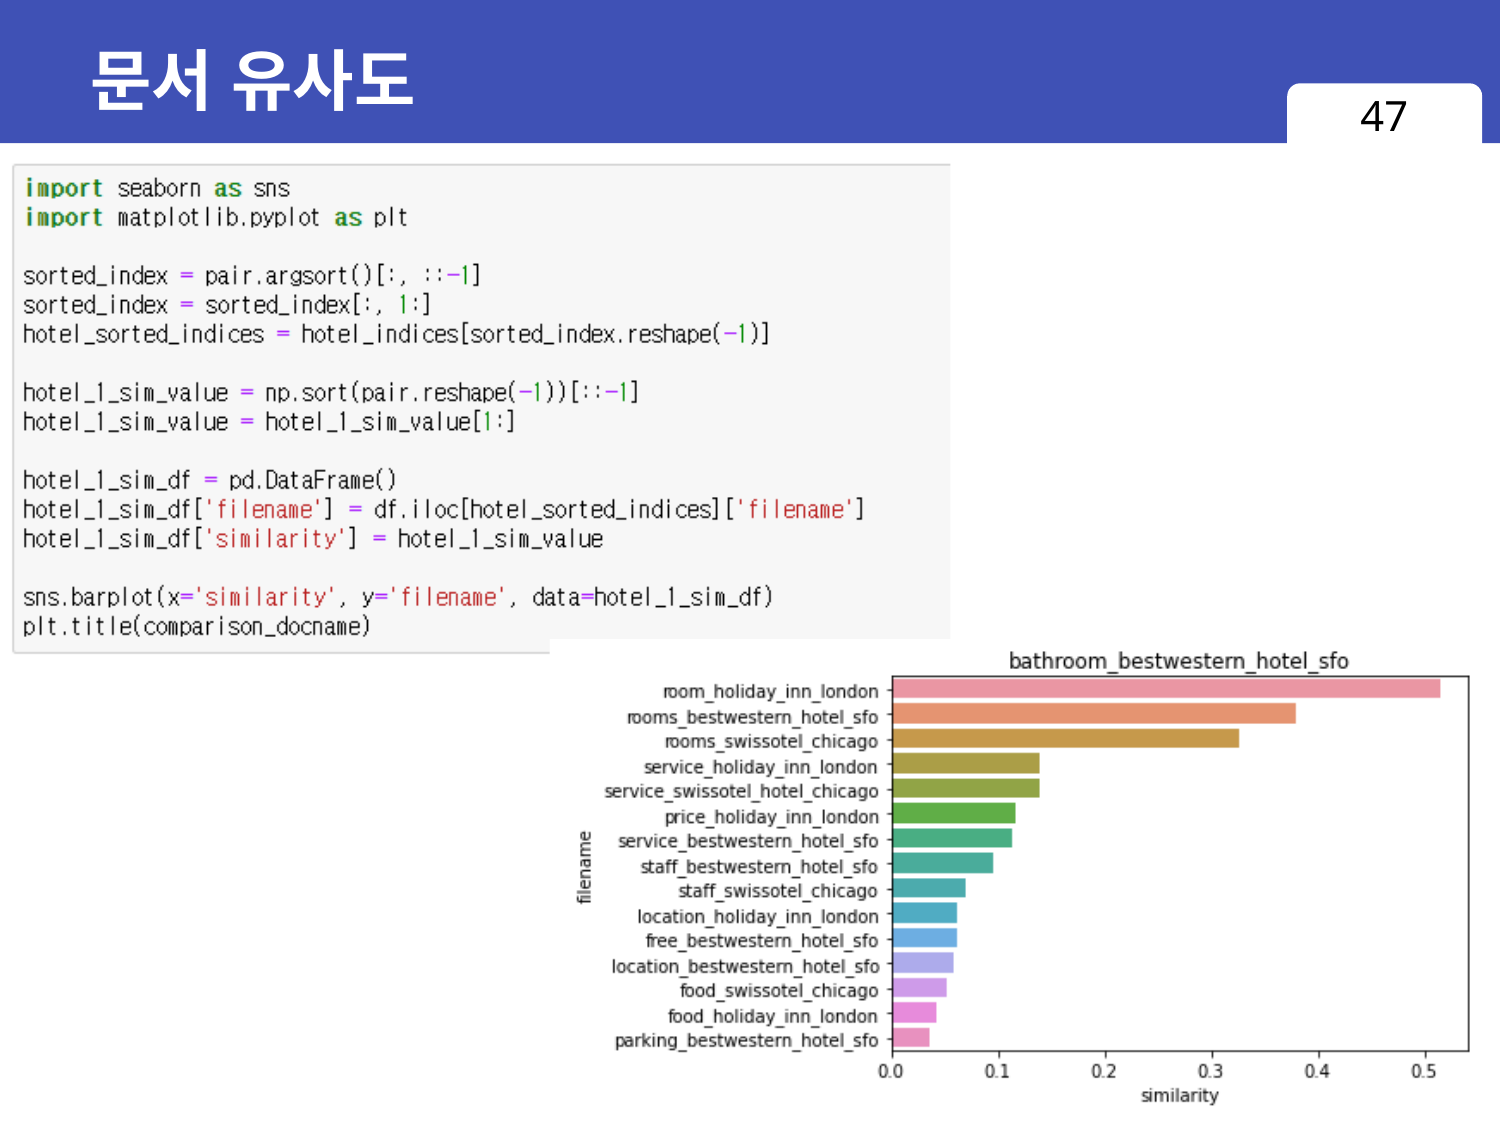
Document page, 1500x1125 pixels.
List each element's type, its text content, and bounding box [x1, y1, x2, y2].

slide_number 47 [1286, 81, 1483, 161]
title 문서 유사도 [74, 16, 1426, 141]
picture [5, 150, 1495, 1118]
